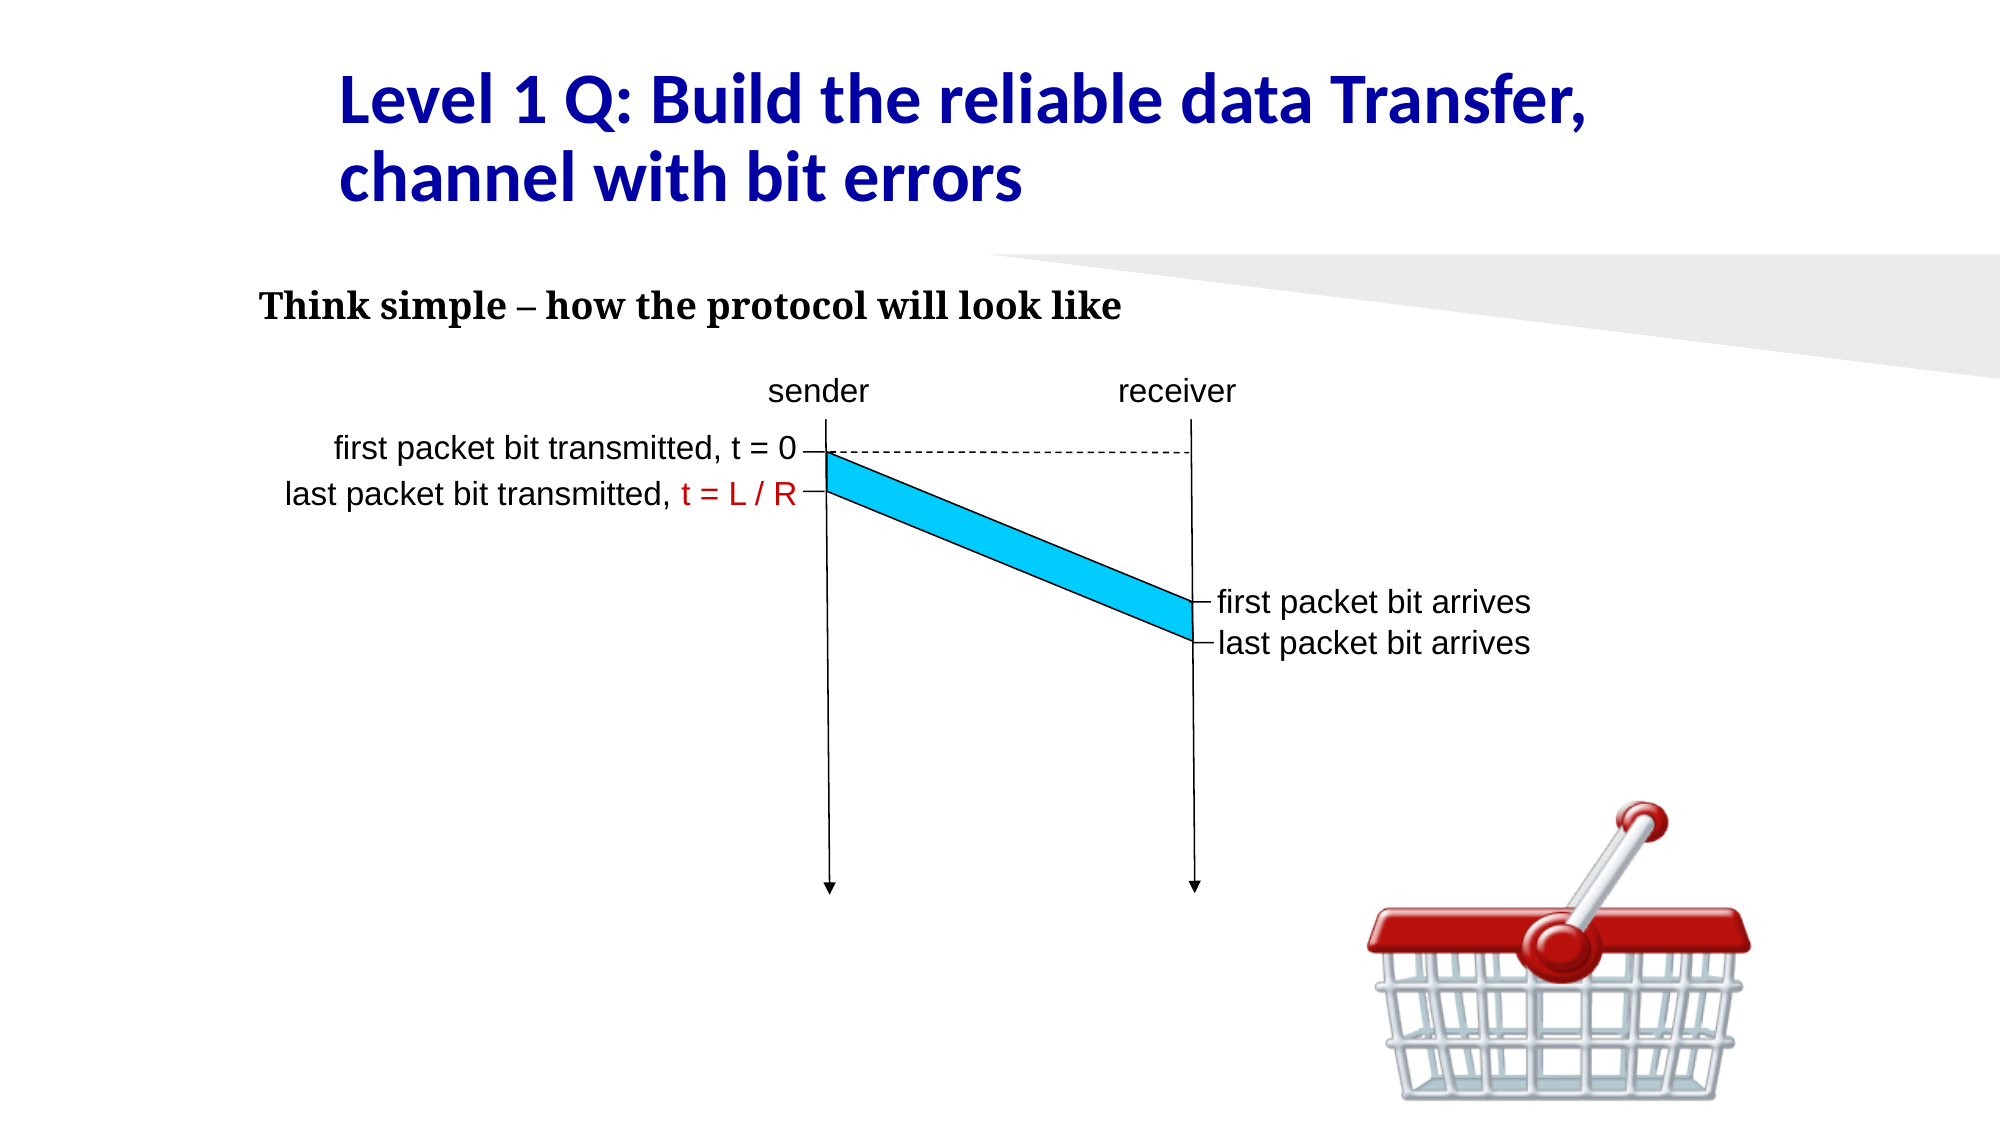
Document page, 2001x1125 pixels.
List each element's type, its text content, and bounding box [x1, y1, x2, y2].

picture [1323, 721, 1774, 1125]
text_box first packet bit arrives [1202, 572, 1601, 631]
text_box sender [739, 361, 885, 420]
title Level 1 Q: Build the reliable data Transfer, channel with bit errors [324, 45, 1750, 233]
text_box Think simple – how the protocol will look like [244, 267, 1750, 338]
text_box last packet bit arrives [1203, 614, 1715, 708]
text_box last packet bit transmitted, t = L / R [243, 464, 813, 523]
text_box receiver [1096, 361, 1252, 420]
text_box first packet bit transmitted, t = 0 [282, 419, 813, 464]
text_box [826, 451, 1193, 642]
text_box [823, 492, 836, 895]
text_box [1188, 643, 1201, 894]
